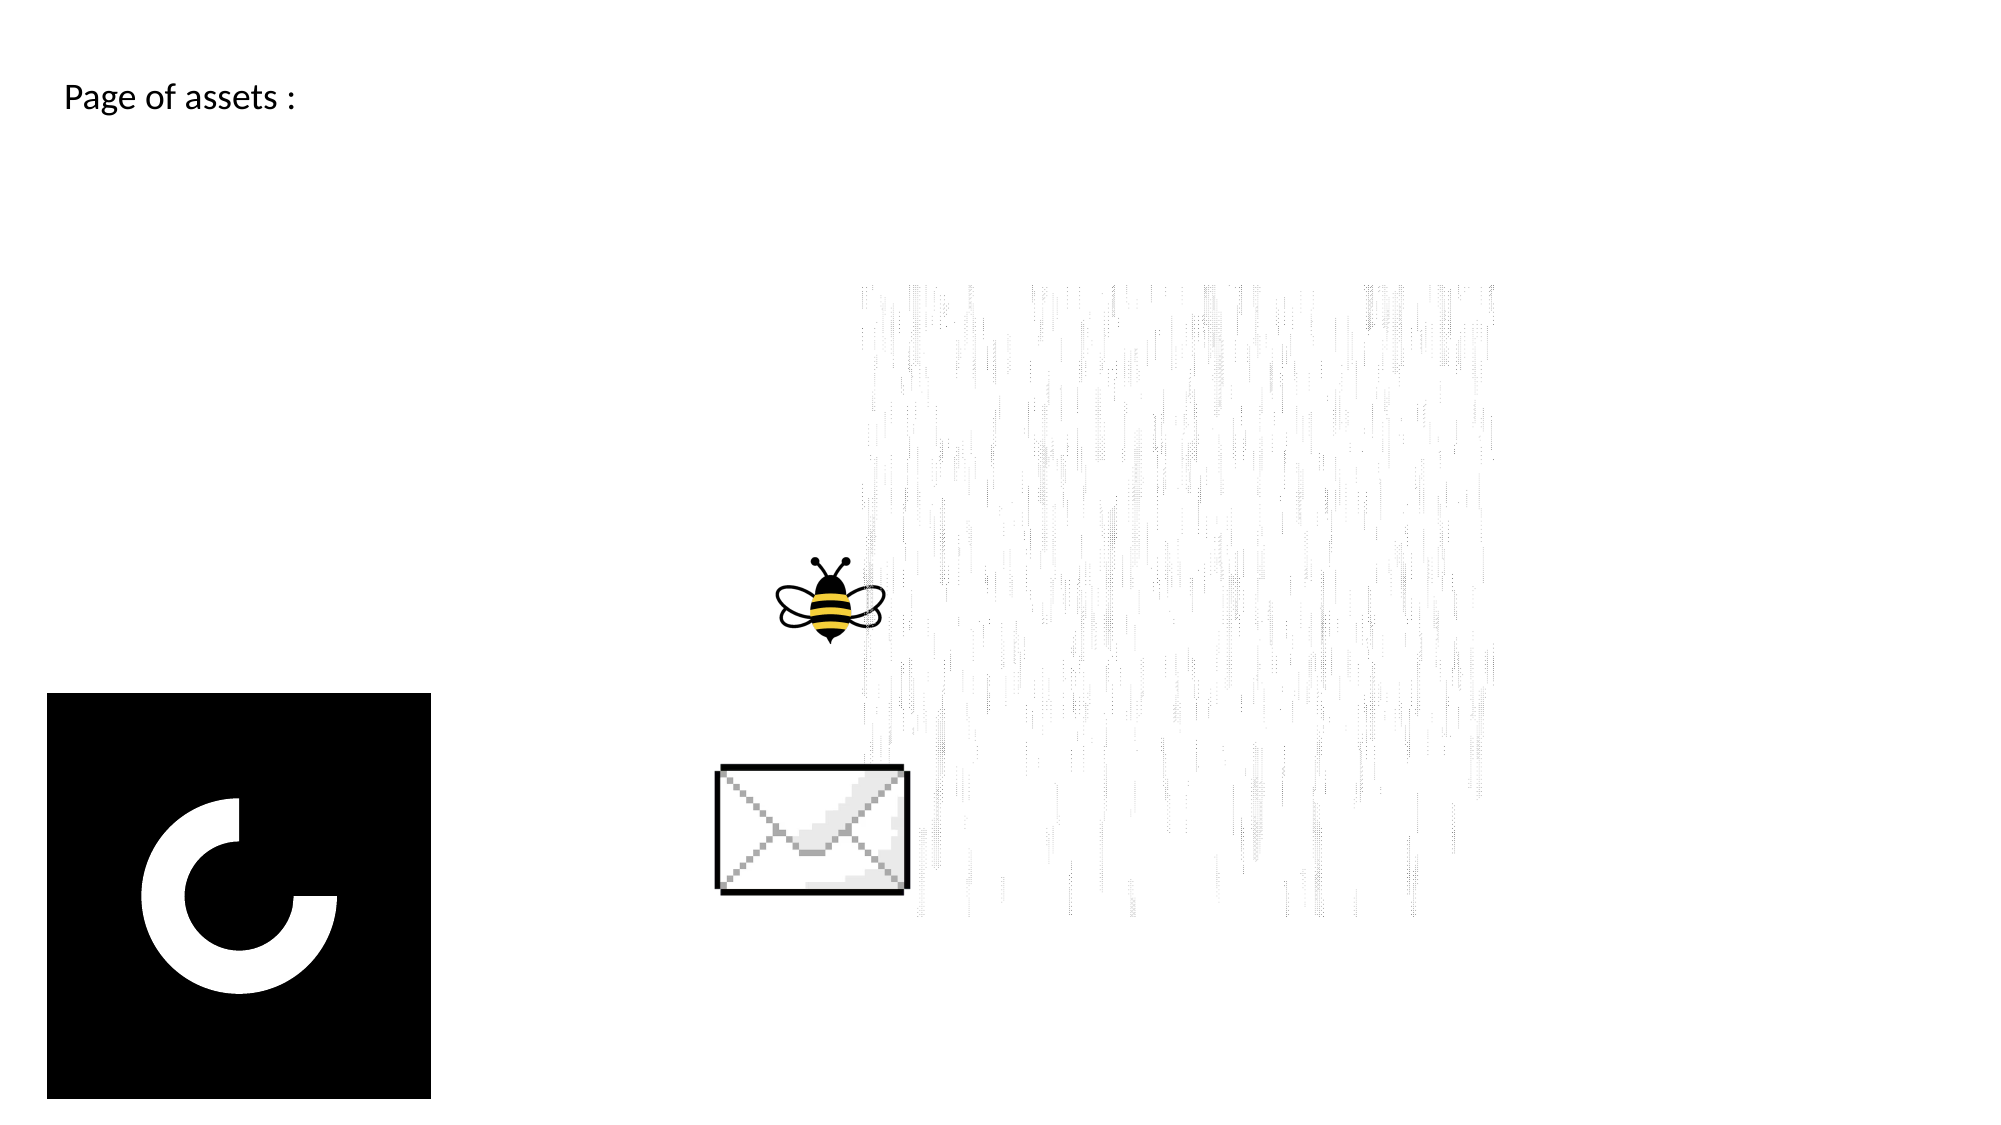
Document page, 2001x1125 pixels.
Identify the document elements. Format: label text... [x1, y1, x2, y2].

text_box [140, 797, 338, 995]
text_box [47, 693, 431, 1099]
text_box Page of assets : [49, 64, 312, 125]
picture [714, 284, 1494, 917]
